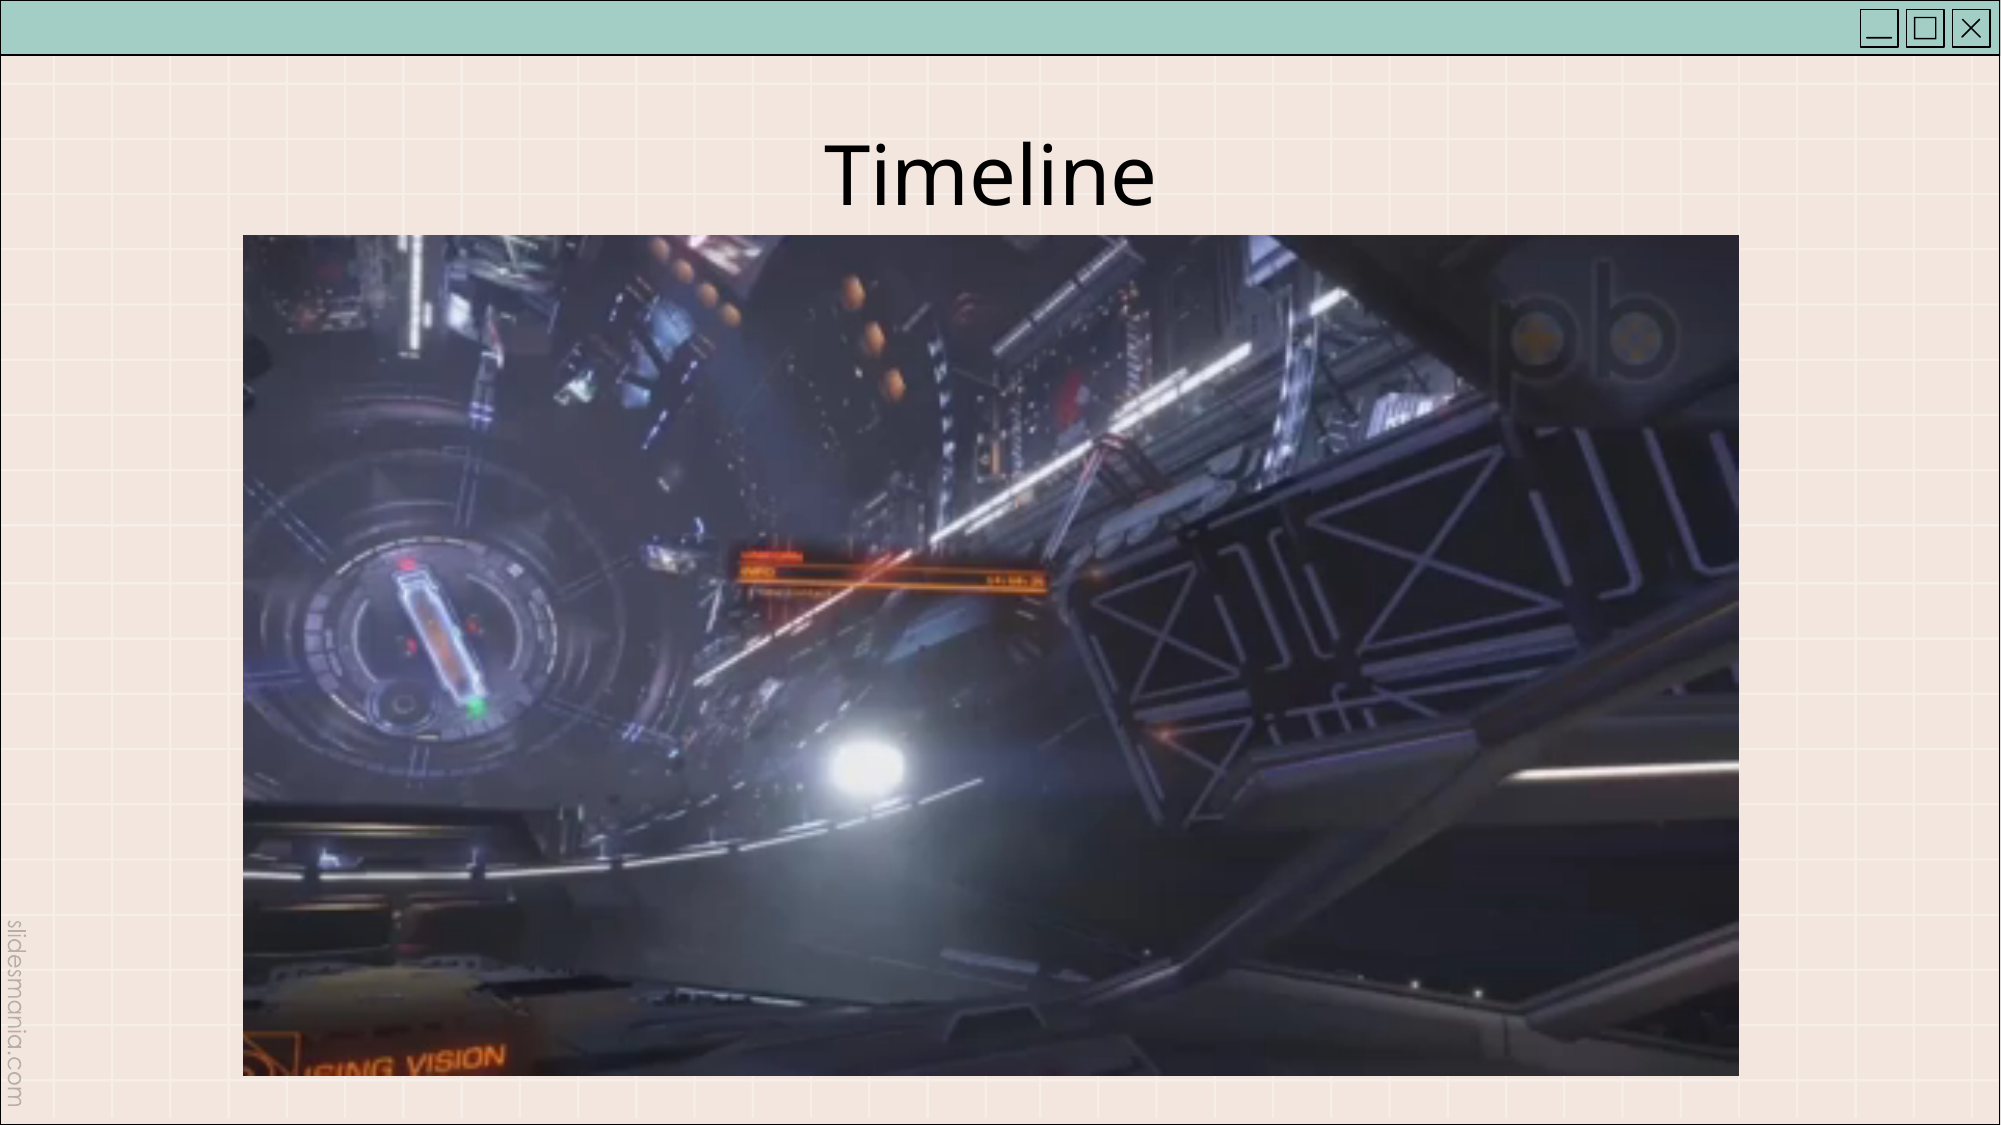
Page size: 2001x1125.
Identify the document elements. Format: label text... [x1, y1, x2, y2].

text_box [242, 234, 1740, 1077]
title Timeline [195, 109, 1788, 236]
